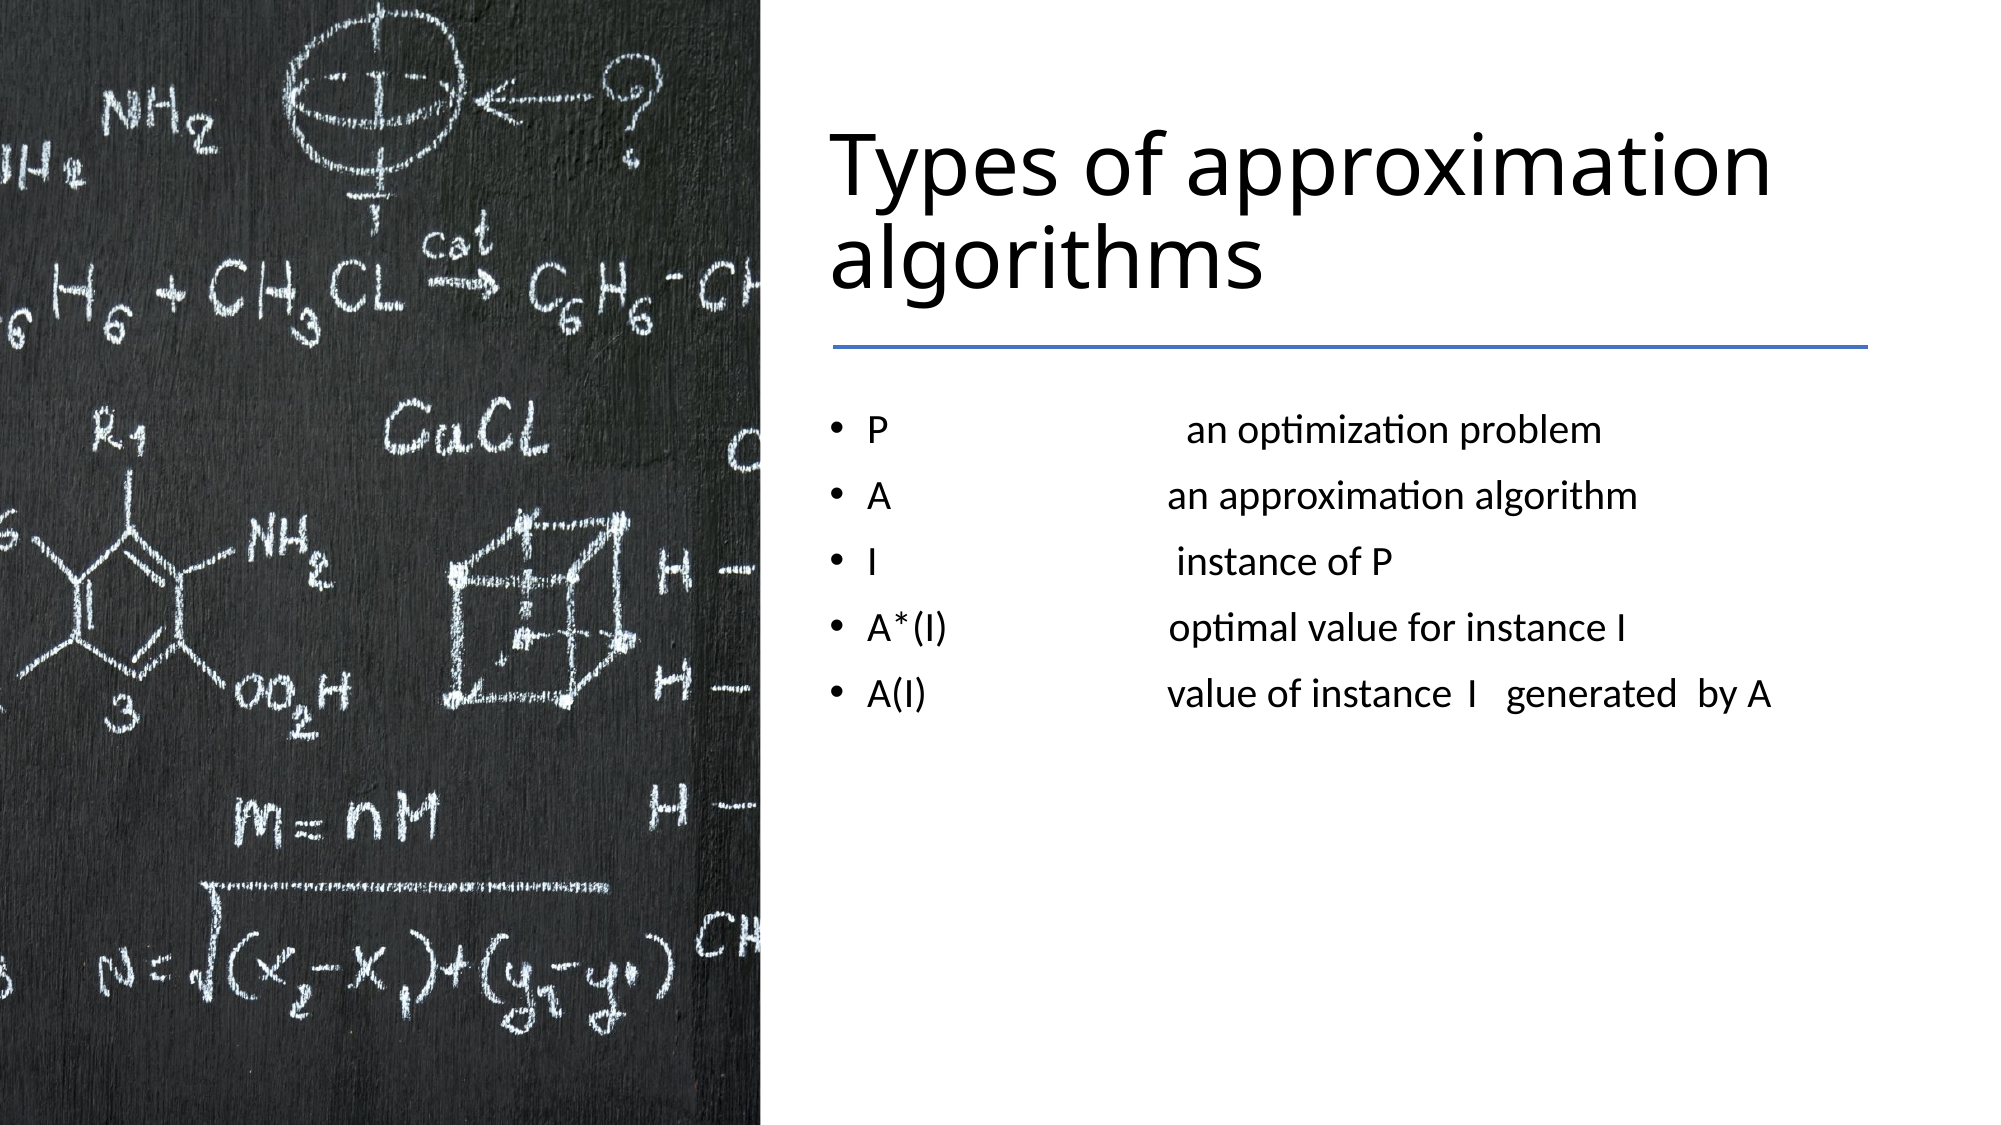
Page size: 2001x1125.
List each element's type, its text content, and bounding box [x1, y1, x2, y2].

picture [0, 0, 761, 1125]
title Types of approximation algorithms [814, 103, 1895, 315]
list P an optimization problem A an approximation algorithm I instance of P A*(I) optimal value for instance I A(I) value of instance I generated by A [814, 399, 1895, 1021]
